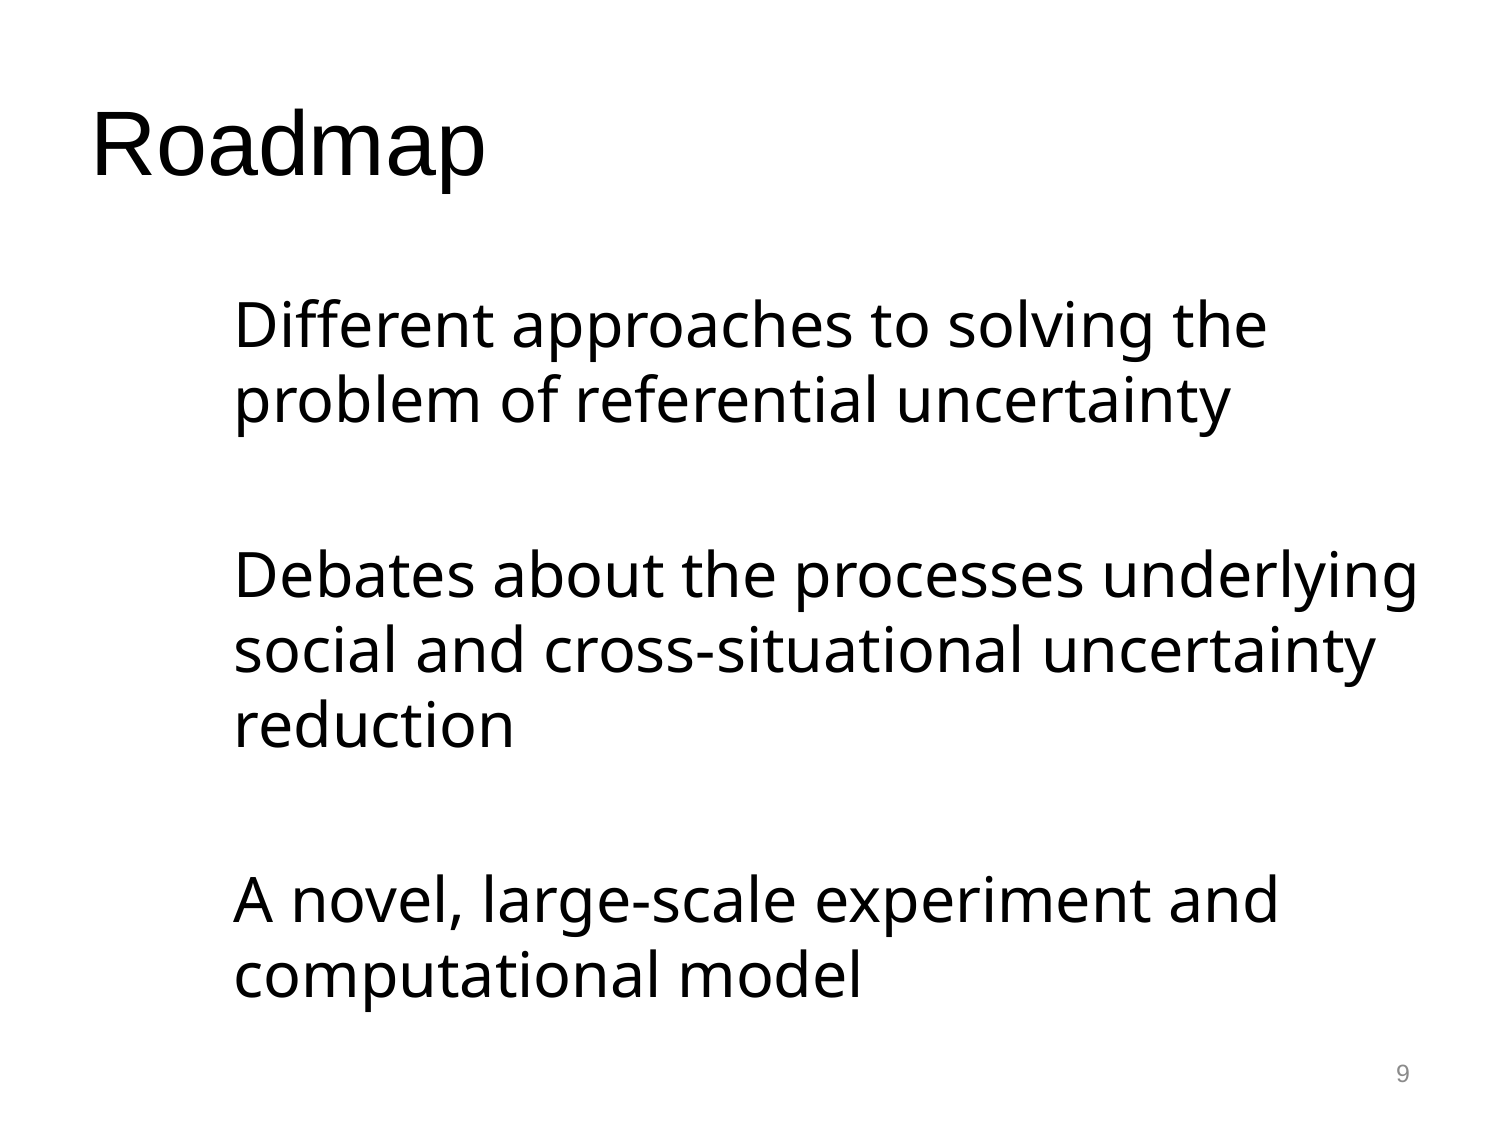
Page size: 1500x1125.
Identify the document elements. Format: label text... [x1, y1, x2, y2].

title Roadmap [75, 45, 1130, 233]
slide_number 9 [1074, 1042, 1425, 1103]
list Different approaches to solving the problem of referential uncertainty Debates about the processes underlying social and cross-situational uncertainty reduction A novel, large-scale experiment and computational model [219, 277, 1441, 1020]
